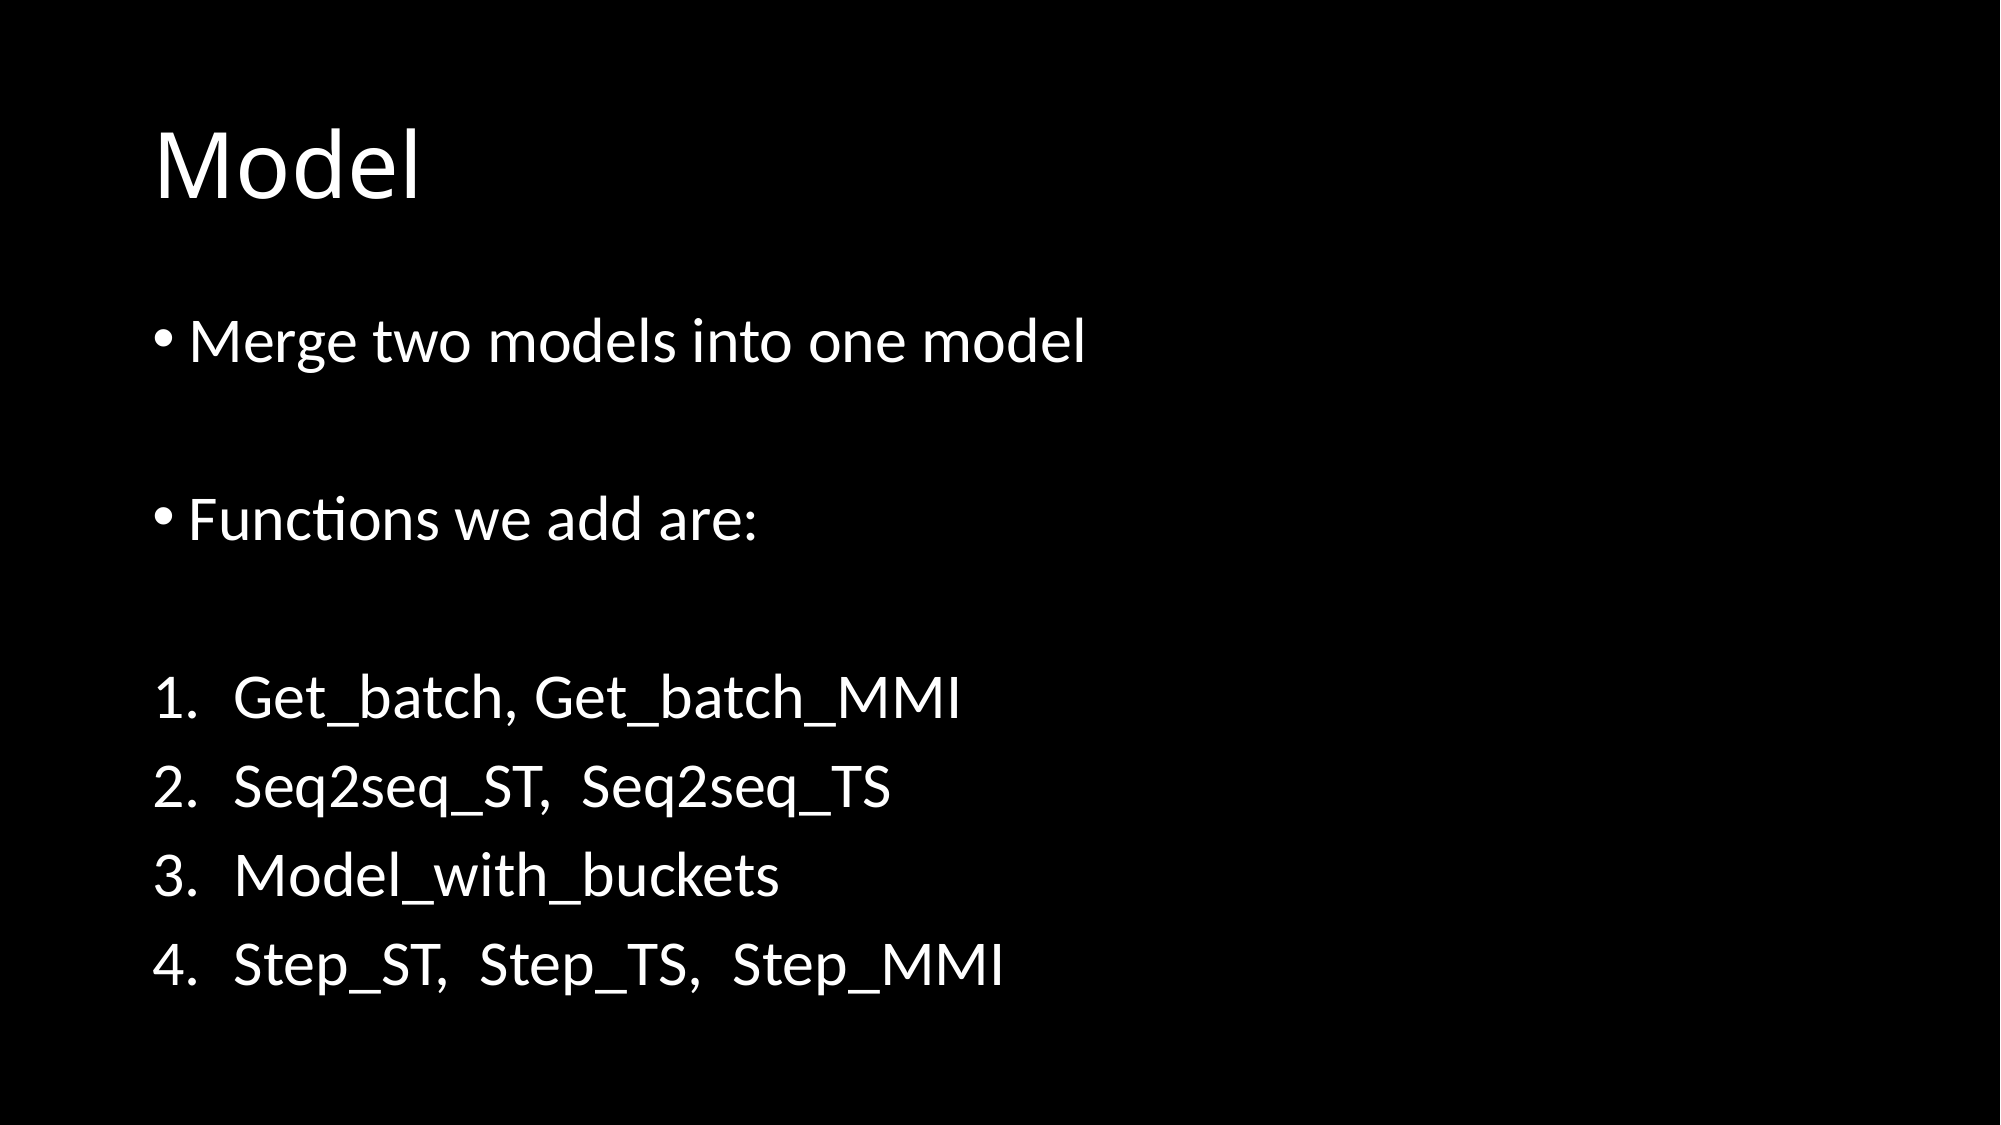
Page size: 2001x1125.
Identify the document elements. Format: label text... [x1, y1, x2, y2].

list Merge two models into one model Functions we add are: Get_batch, Get_batch_MMI Seq2seq_ST, Seq2seq_TS Model_with_buckets Step_ST, Step_TS, Step_MMI [137, 299, 1863, 1014]
title Model [137, 59, 1863, 278]
